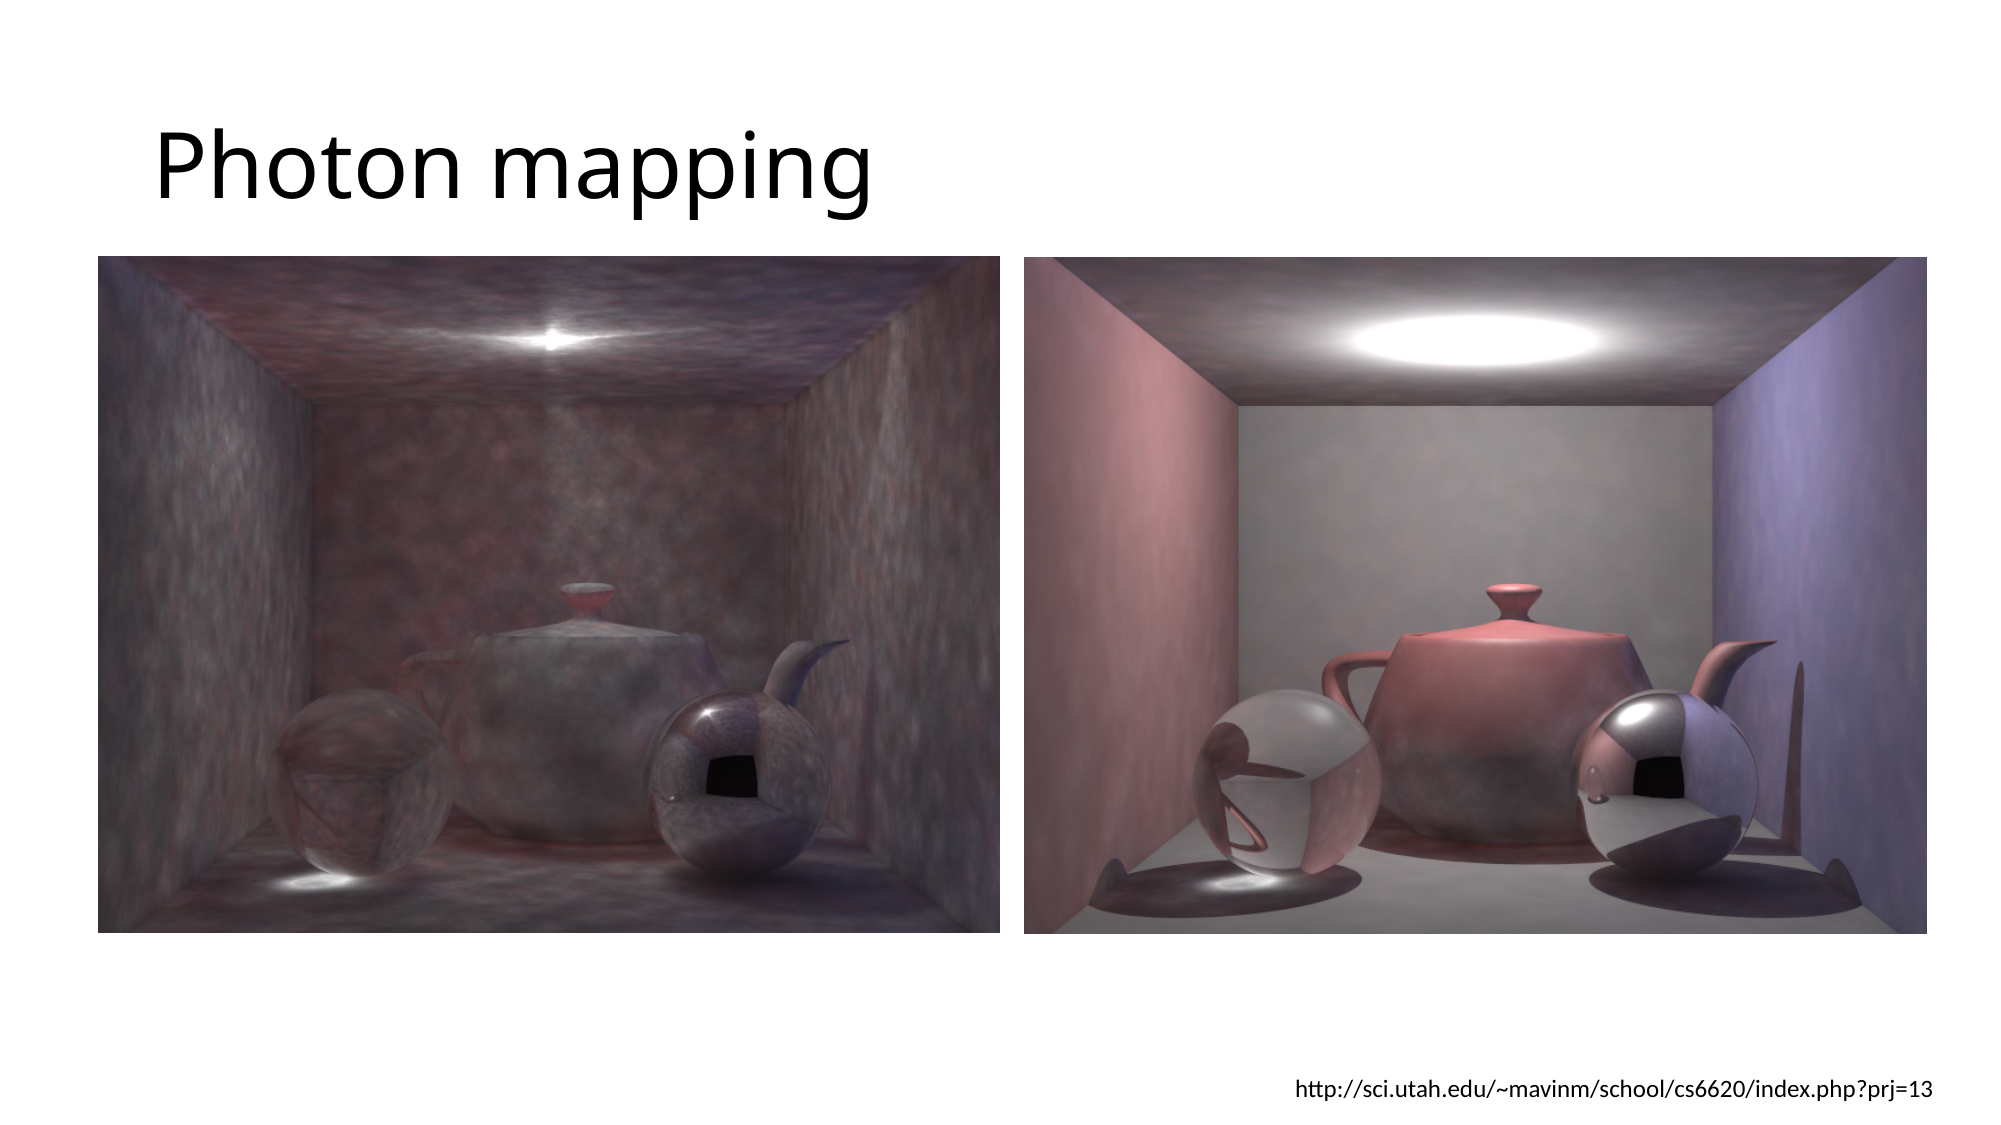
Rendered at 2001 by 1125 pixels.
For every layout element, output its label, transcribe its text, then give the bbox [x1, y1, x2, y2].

text_box http://sci.utah.edu/~mavinm/school/cs6620/index.php?prj=13 [1280, 1065, 2000, 1110]
picture [1024, 257, 1927, 934]
picture [98, 256, 1001, 933]
title Photon mapping [137, 59, 1863, 278]
